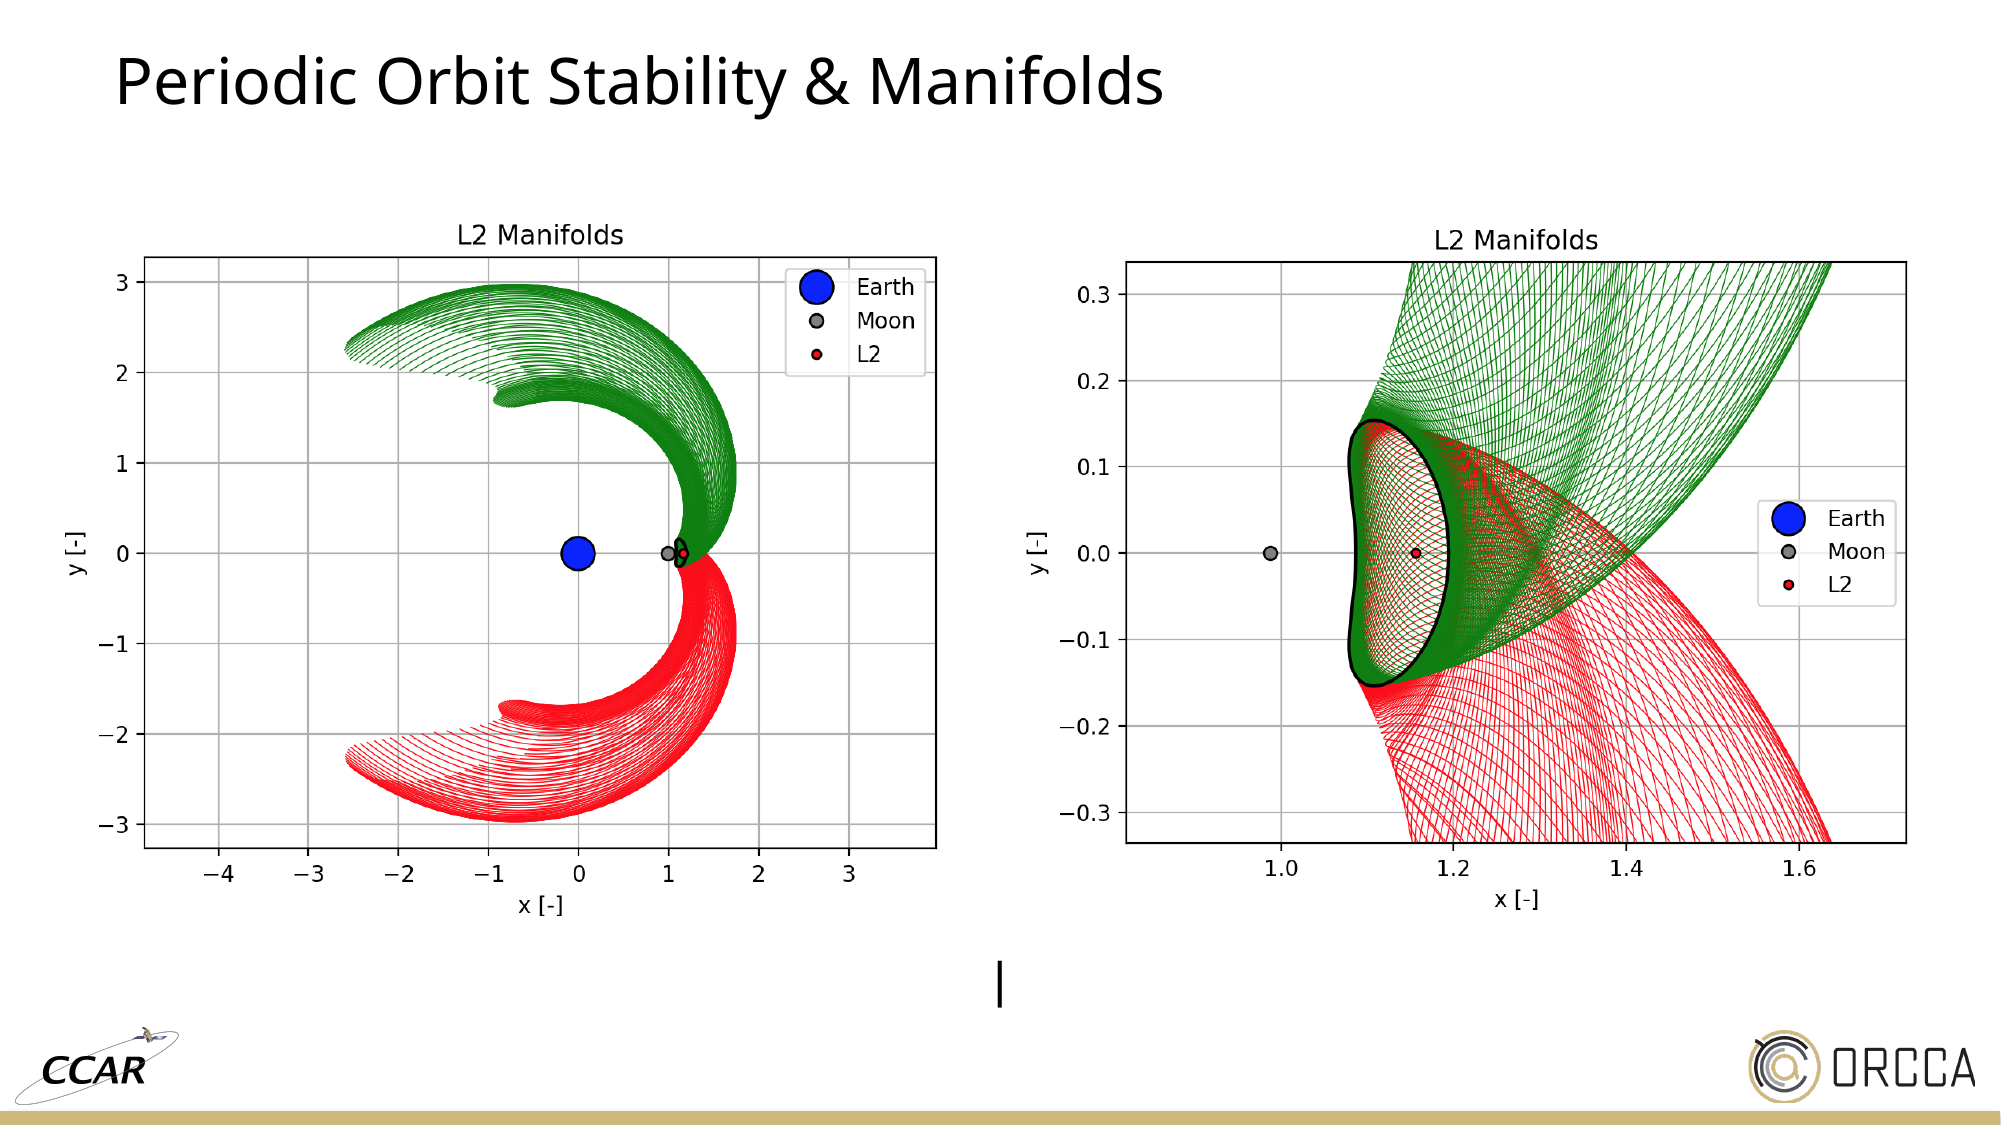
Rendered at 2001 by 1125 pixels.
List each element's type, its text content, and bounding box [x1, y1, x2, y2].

picture [13, 1023, 181, 1112]
picture [49, 209, 951, 927]
title Periodic Orbit Stability & Manifolds [99, 32, 1900, 125]
picture [1019, 216, 1920, 920]
